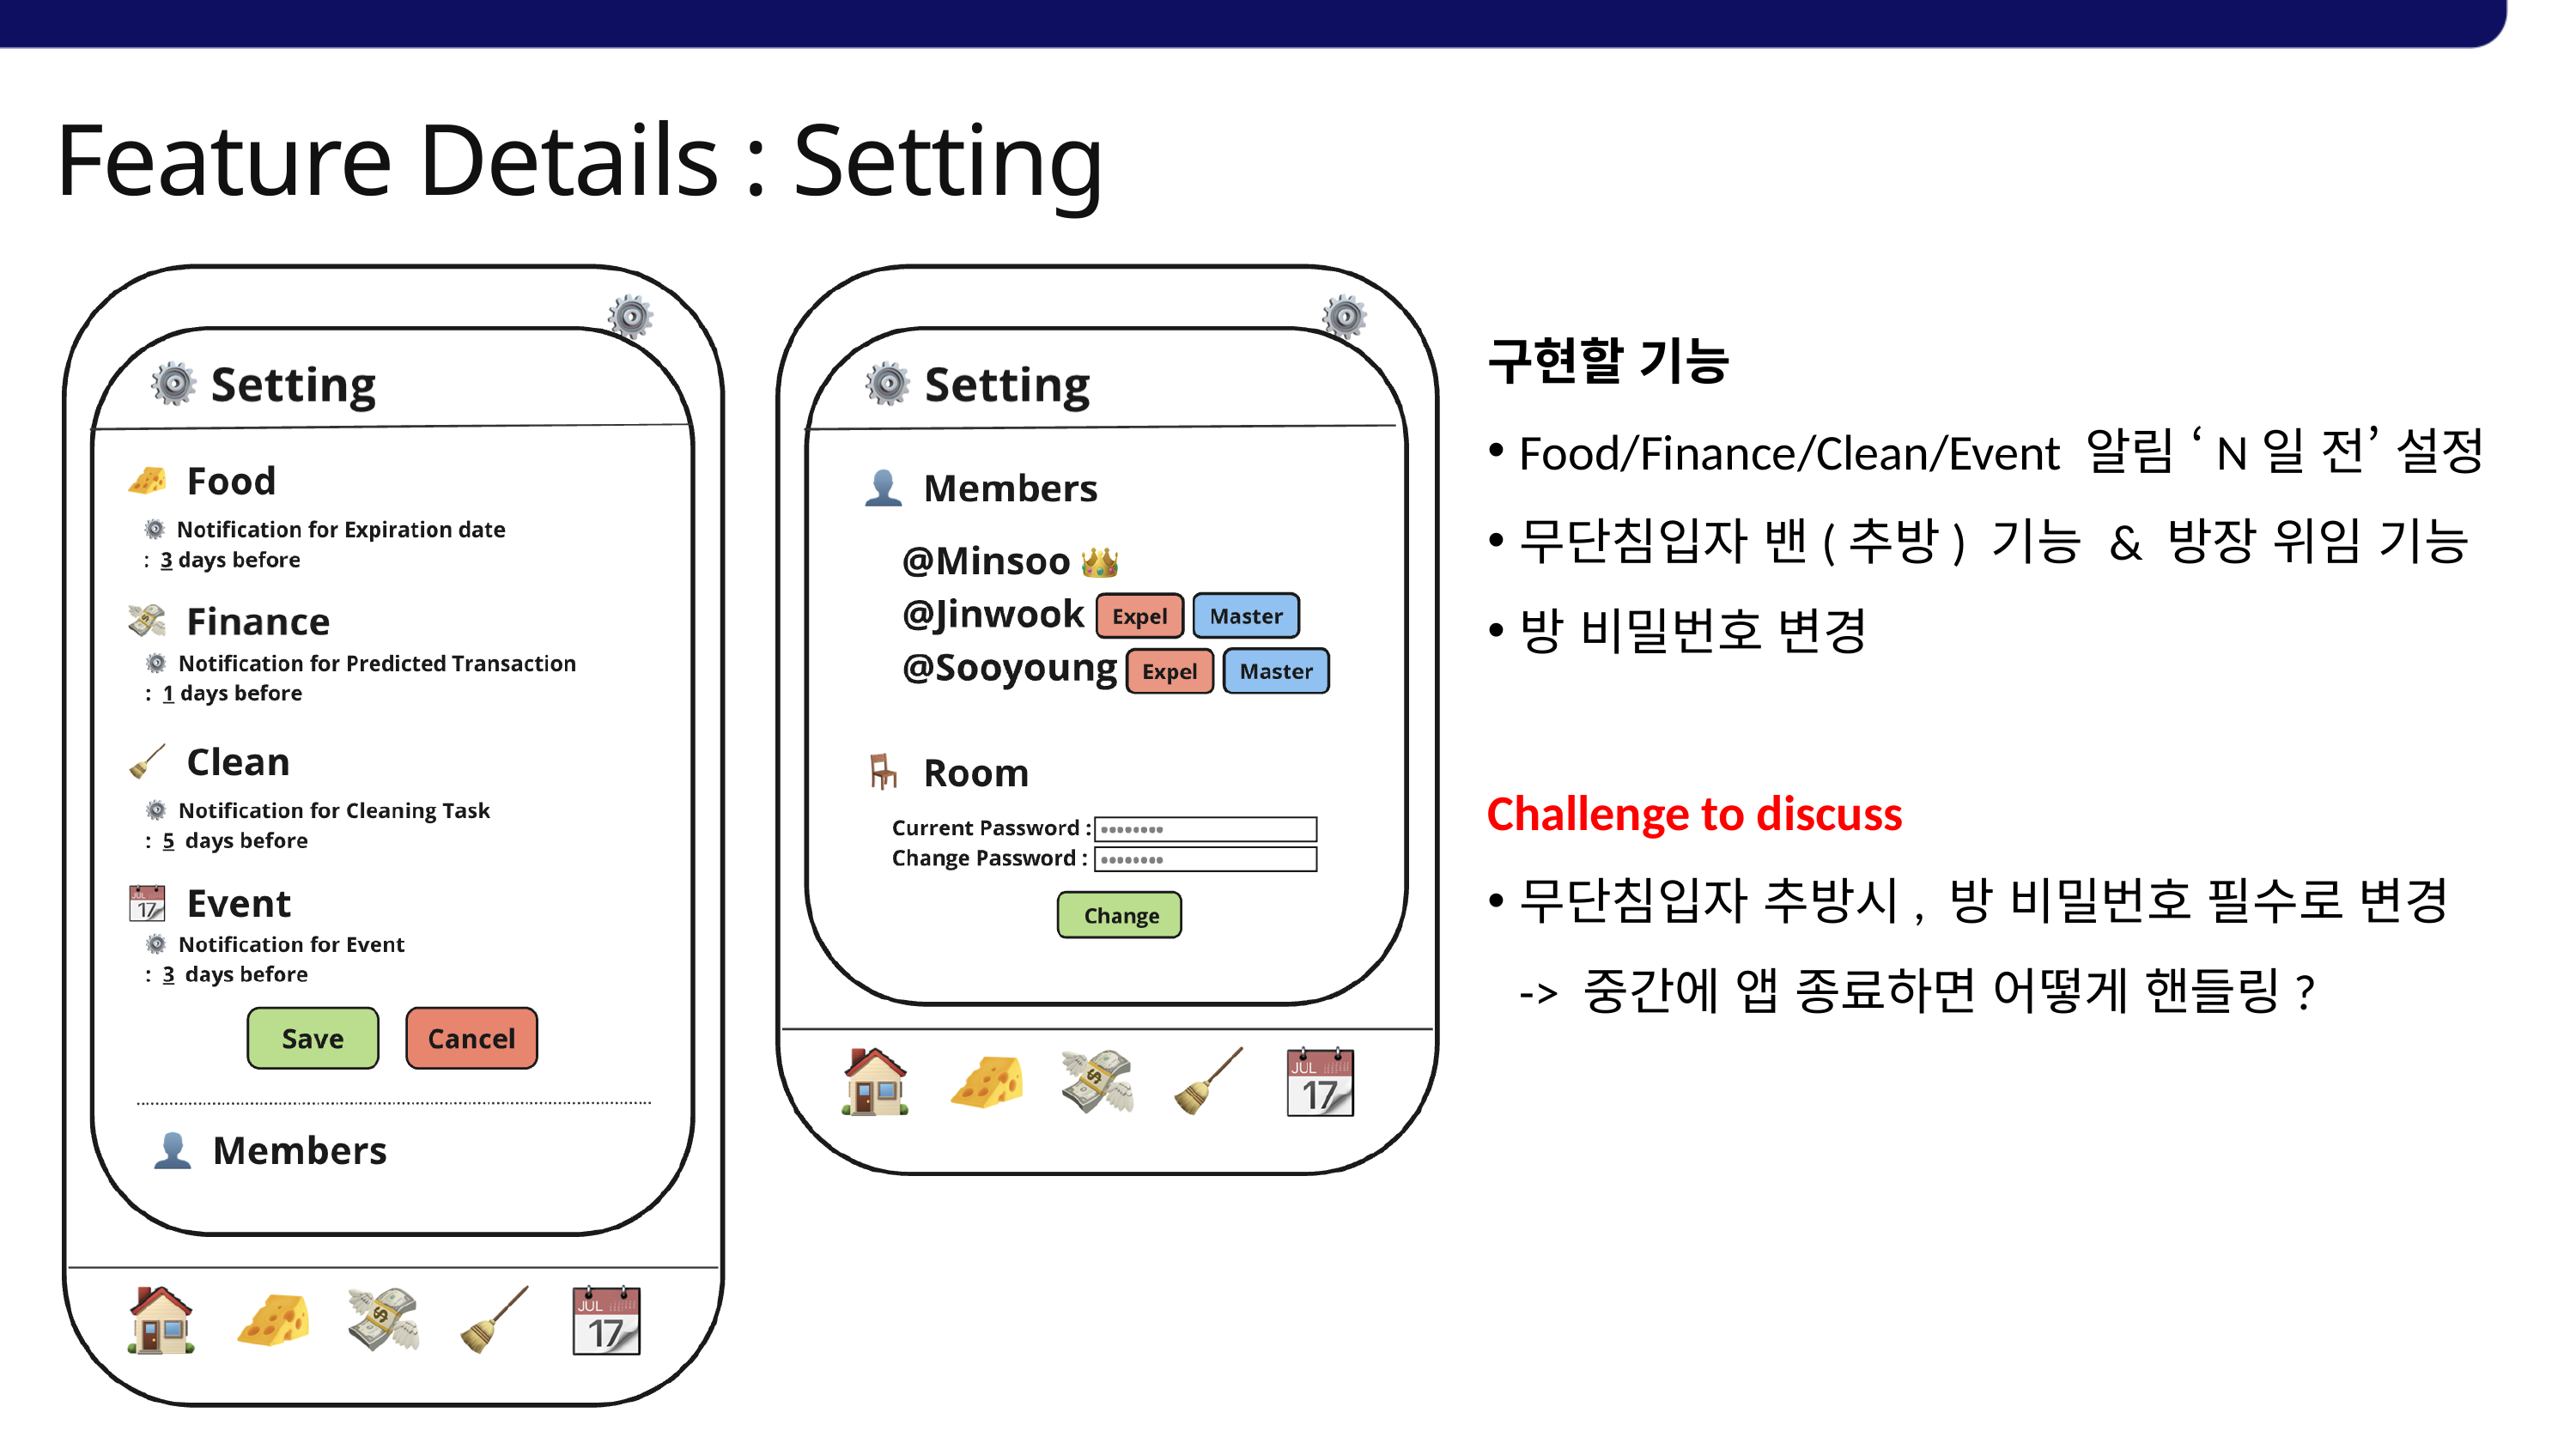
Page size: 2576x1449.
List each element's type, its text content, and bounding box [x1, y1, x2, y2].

picture [0, 0, 2508, 49]
text_box Feature Details : Setting [53, 101, 2576, 240]
text_box 구현할 기능 Food/Finance/Clean/Event 알림 ‘N일 전’ 설정 무단침입자 밴(추방) 기능 & 방장 위임 기능 방 비밀번호 변경 Challenge to discuss 무단침입자 추방시, 방 비밀번호 필수로 변경 -> 중간에 앱 종료하면 어떻게 핸들링? [1464, 293, 2533, 1027]
picture [52, 252, 1461, 1422]
